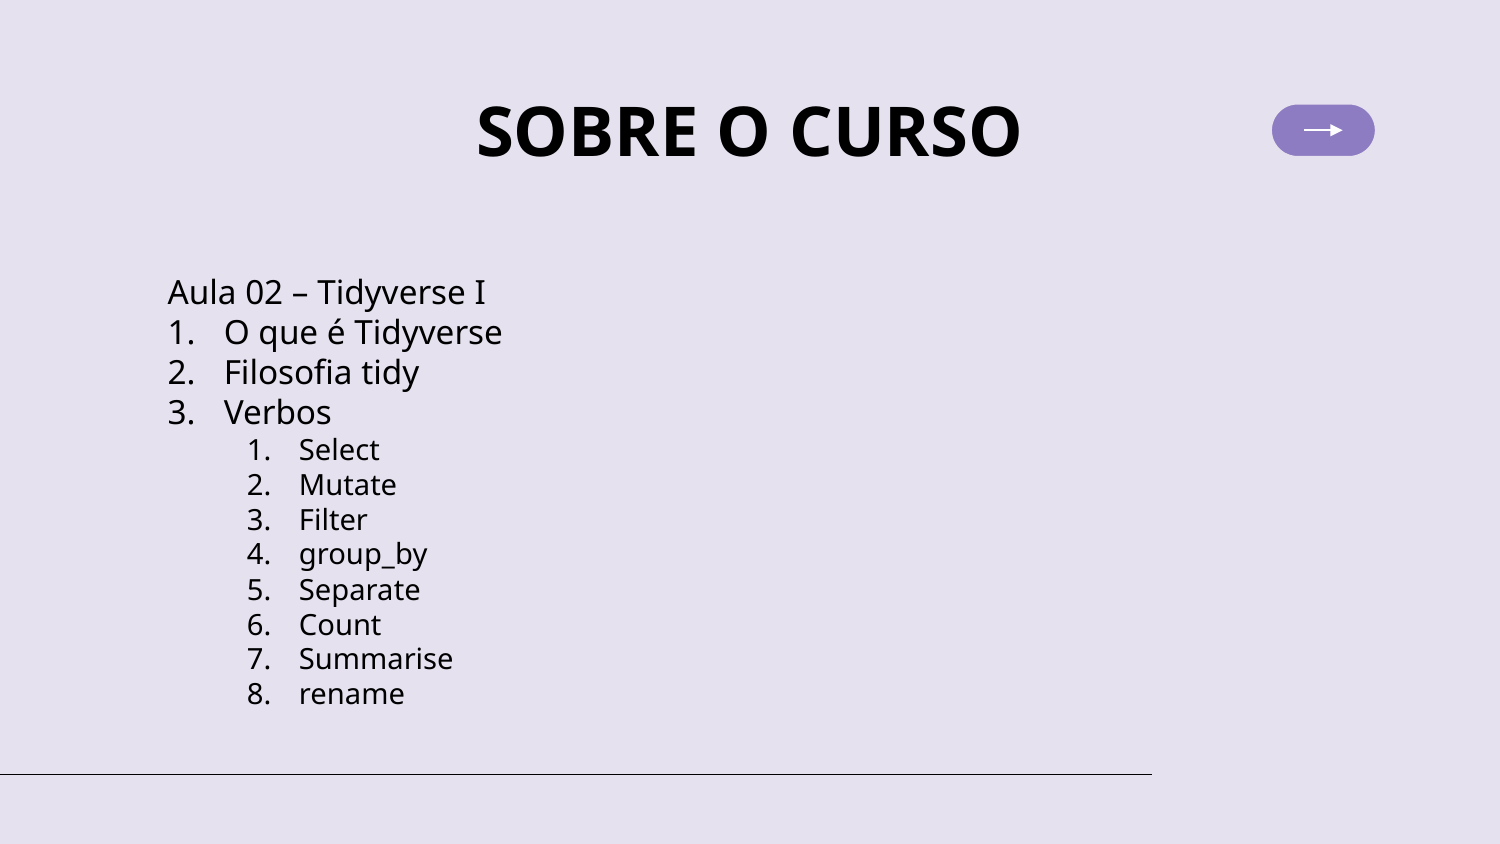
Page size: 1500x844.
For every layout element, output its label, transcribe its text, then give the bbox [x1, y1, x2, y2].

title SOBRE O CURSO [116, 72, 1384, 167]
subtitle Aula 02 – Tidyverse I O que é Tidyverse Filosofia tidy Verbos Select Mutate Filter group_by Separate Count Summarise rename [134, 421, 637, 600]
